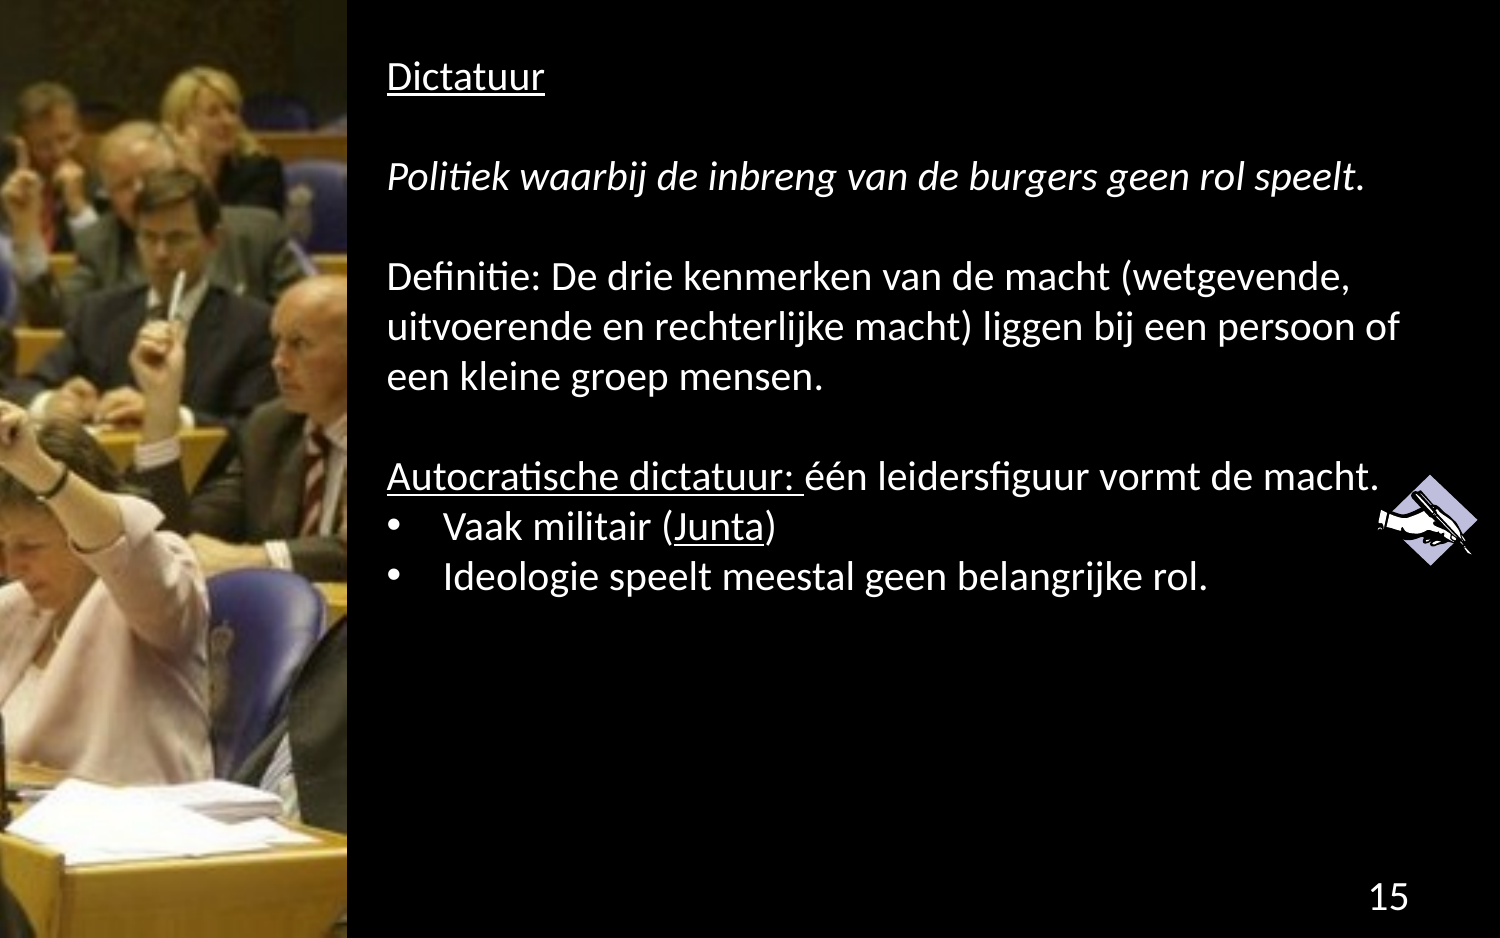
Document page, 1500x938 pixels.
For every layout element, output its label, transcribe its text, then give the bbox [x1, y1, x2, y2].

picture [0, 0, 348, 938]
text_box Dictatuur Politiek waarbij de inbreng van de burgers geen rol speelt. Definitie: De drie kenmerken van de macht (wetgevende, uitvoerende en rechterlijke macht) liggen bij een persoon of een kleine groep mensen. Autocratische dictatuur: één leidersfiguur vormt de macht. Vaak militair (Junta) Ideologie speelt meestal geen belangrijke rol. [371, 41, 1459, 657]
slide_number 15 [1074, 868, 1425, 919]
picture [1372, 468, 1484, 572]
